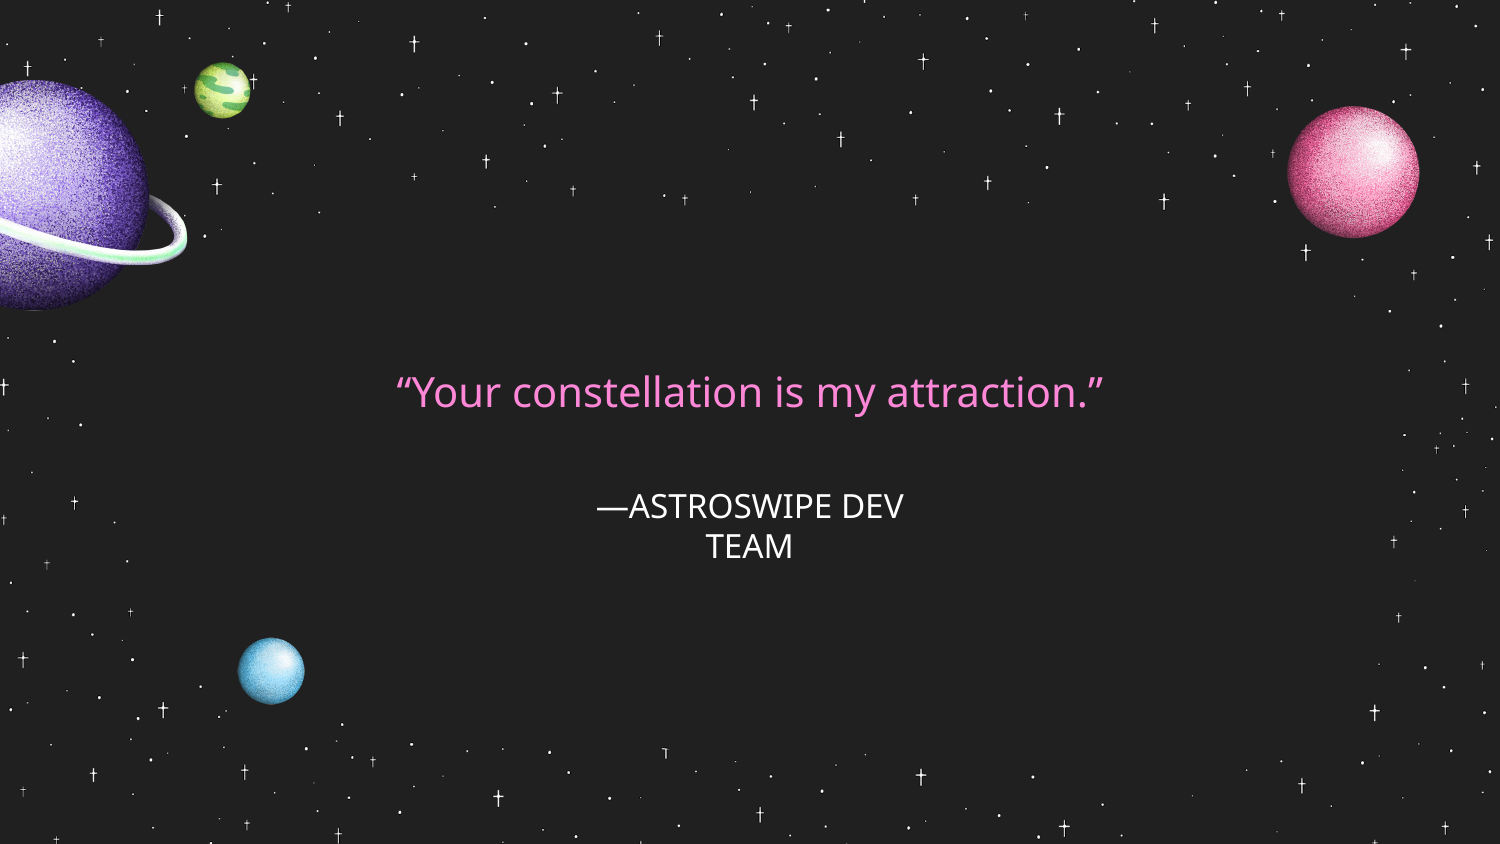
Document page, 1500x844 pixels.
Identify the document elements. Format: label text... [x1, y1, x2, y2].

title —ASTROSWIPE DEV TEAM [564, 490, 936, 560]
subtitle “Your constellation is my attraction.” [347, 310, 1153, 471]
picture [0, 0, 1500, 844]
